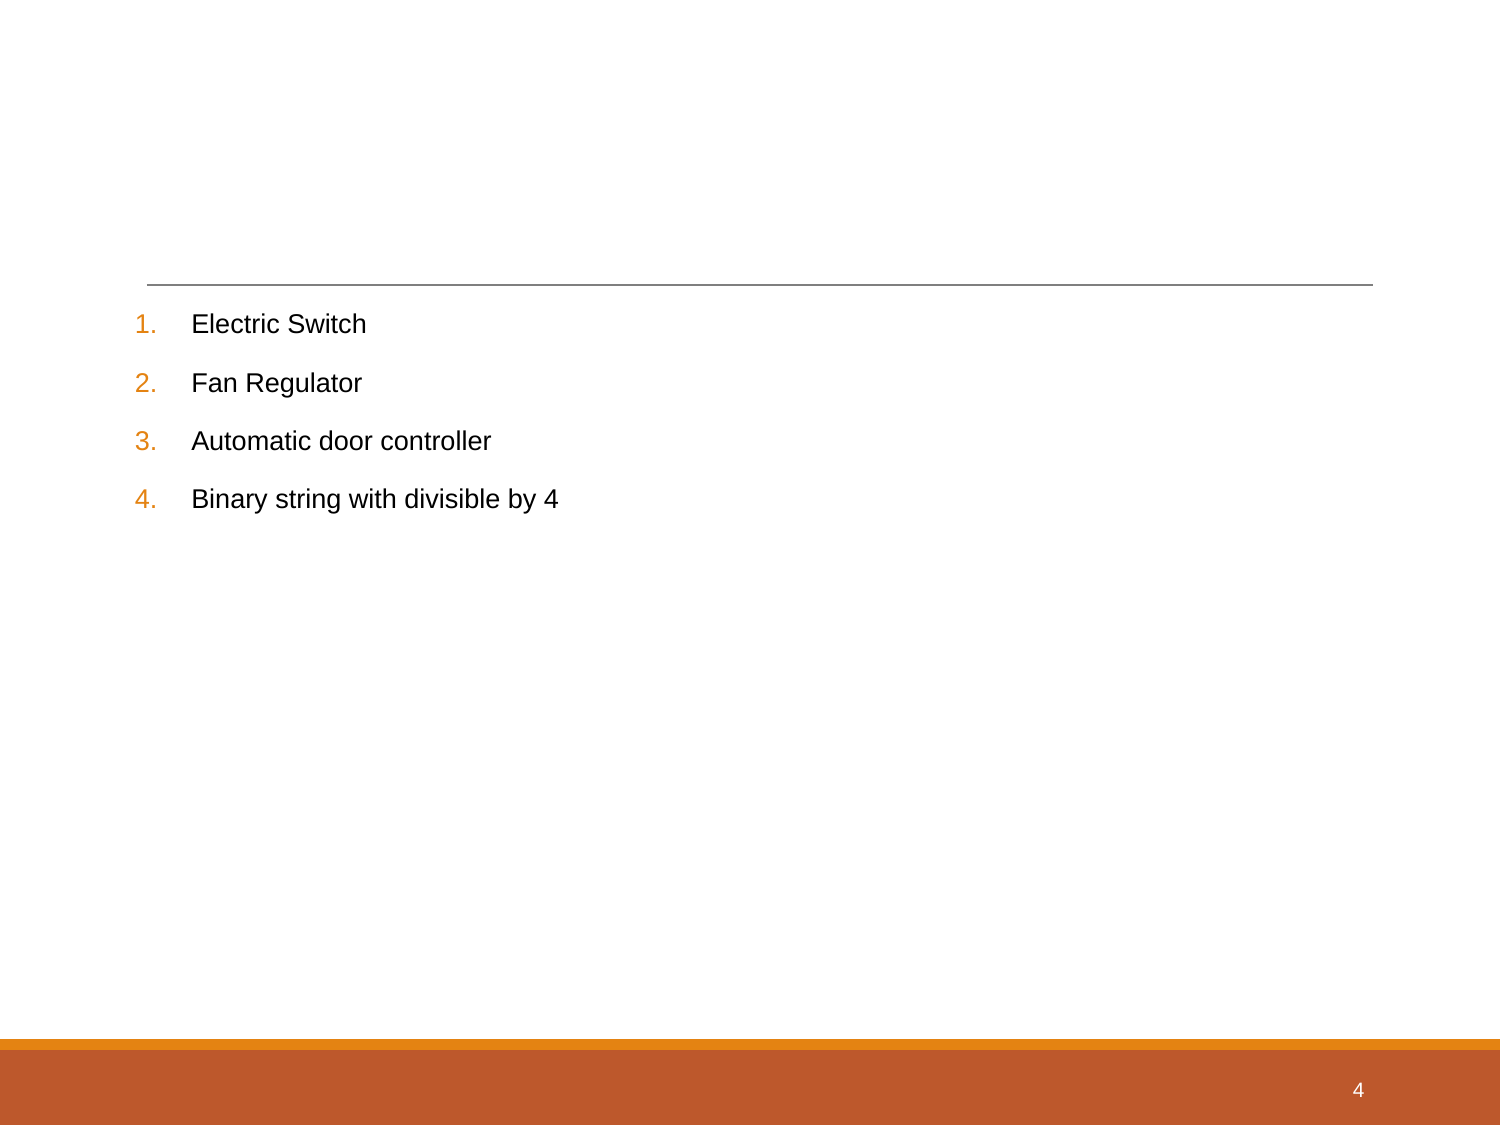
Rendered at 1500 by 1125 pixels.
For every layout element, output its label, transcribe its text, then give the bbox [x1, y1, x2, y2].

text_box 4 [1217, 1059, 1380, 1120]
list Electric Switch Fan Regulator Automatic door controller Binary string with divisible by 4 [134, 302, 567, 956]
